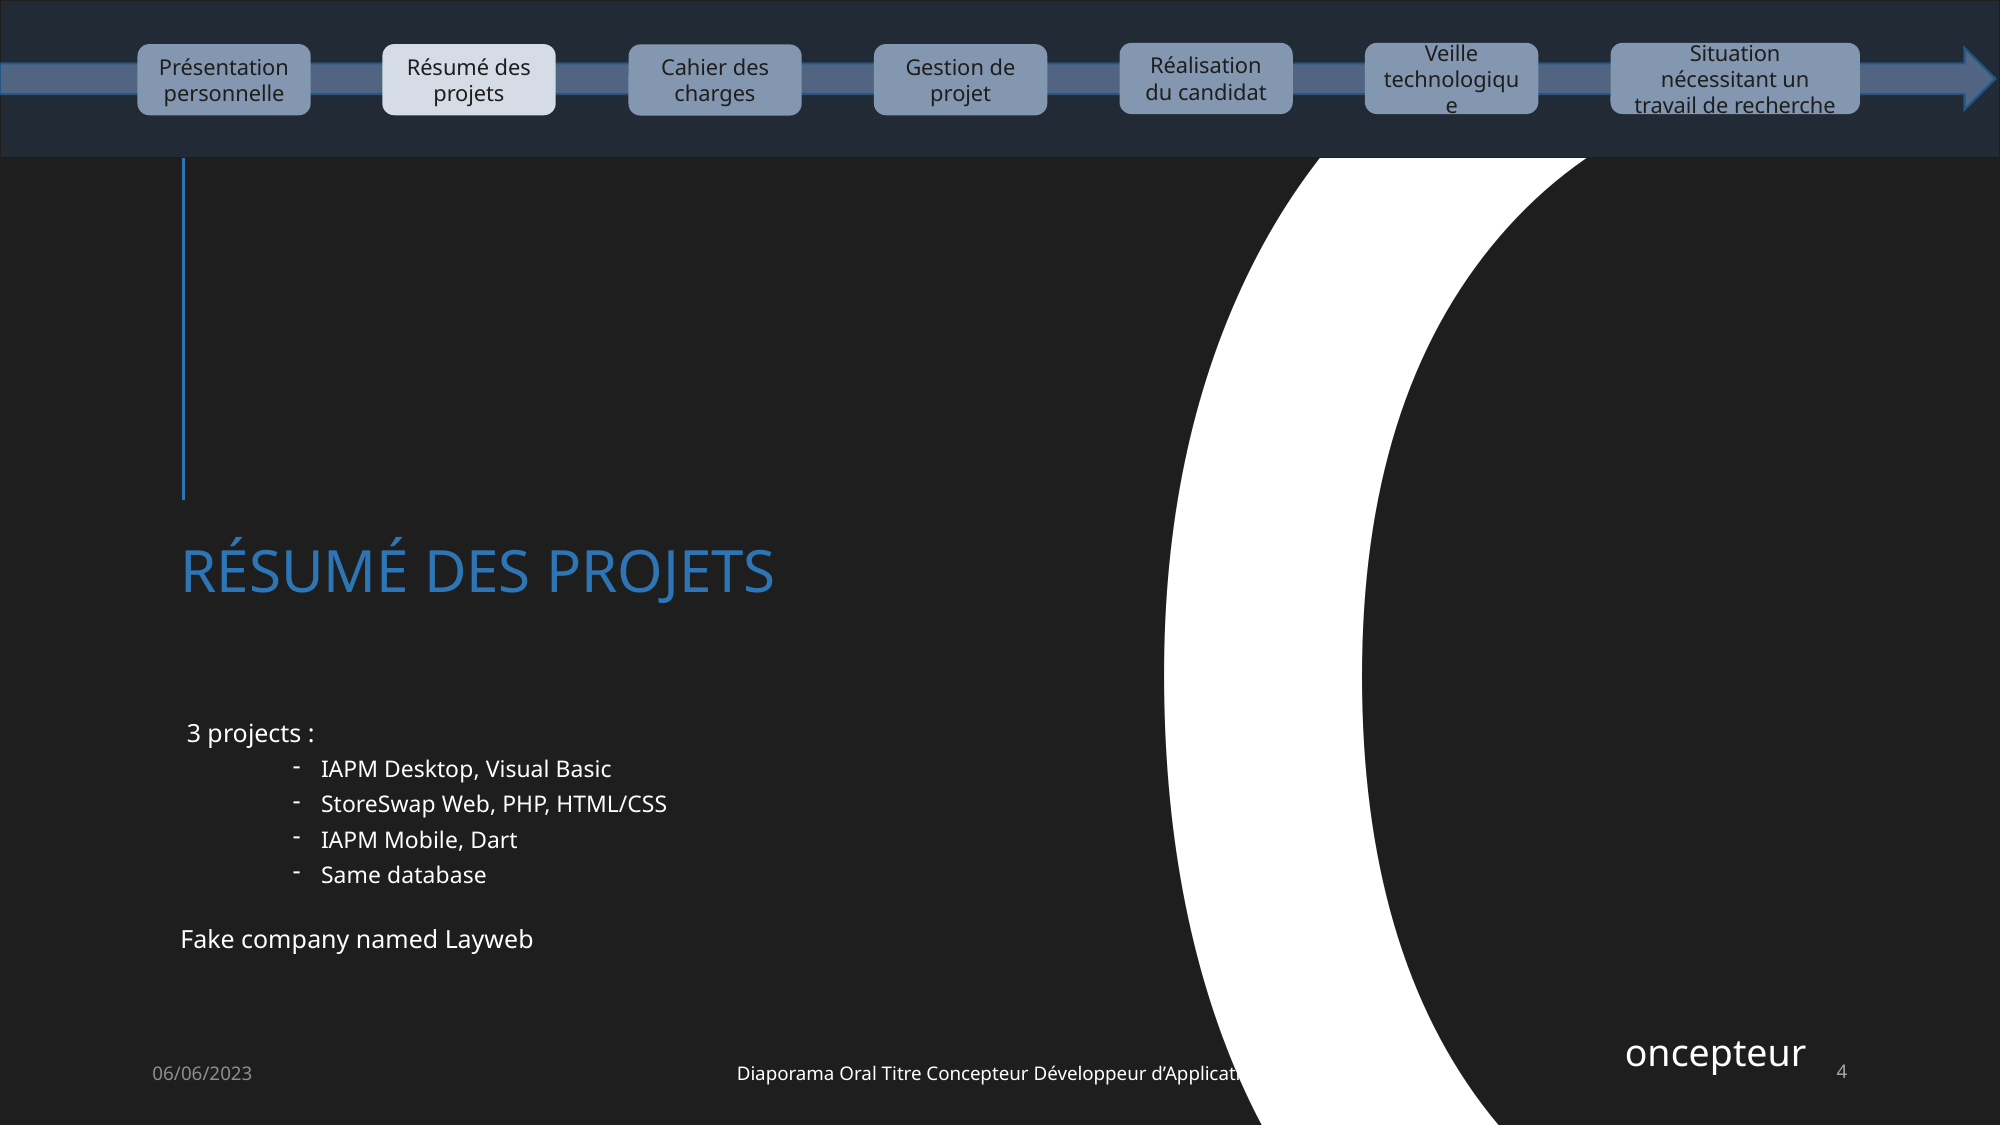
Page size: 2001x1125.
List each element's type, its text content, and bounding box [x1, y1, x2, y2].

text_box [0, 0, 2000, 158]
title Résumé des projets [180, 534, 870, 657]
text_box C [1022, 158, 2000, 1125]
text_box oncepteur [1609, 1021, 1829, 1082]
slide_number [137, 1042, 588, 1103]
footer Diaporama Oral Titre Concepteur Développeur d’Application [662, 1042, 1338, 1103]
list 3 projects : IAPM Desktop, Visual Basic StoreSwap Web, PHP, HTML/CSS IAPM Mobile, Dart Same database Fake company named Layweb [180, 695, 870, 991]
slide_number 4 [1412, 1042, 1863, 1103]
